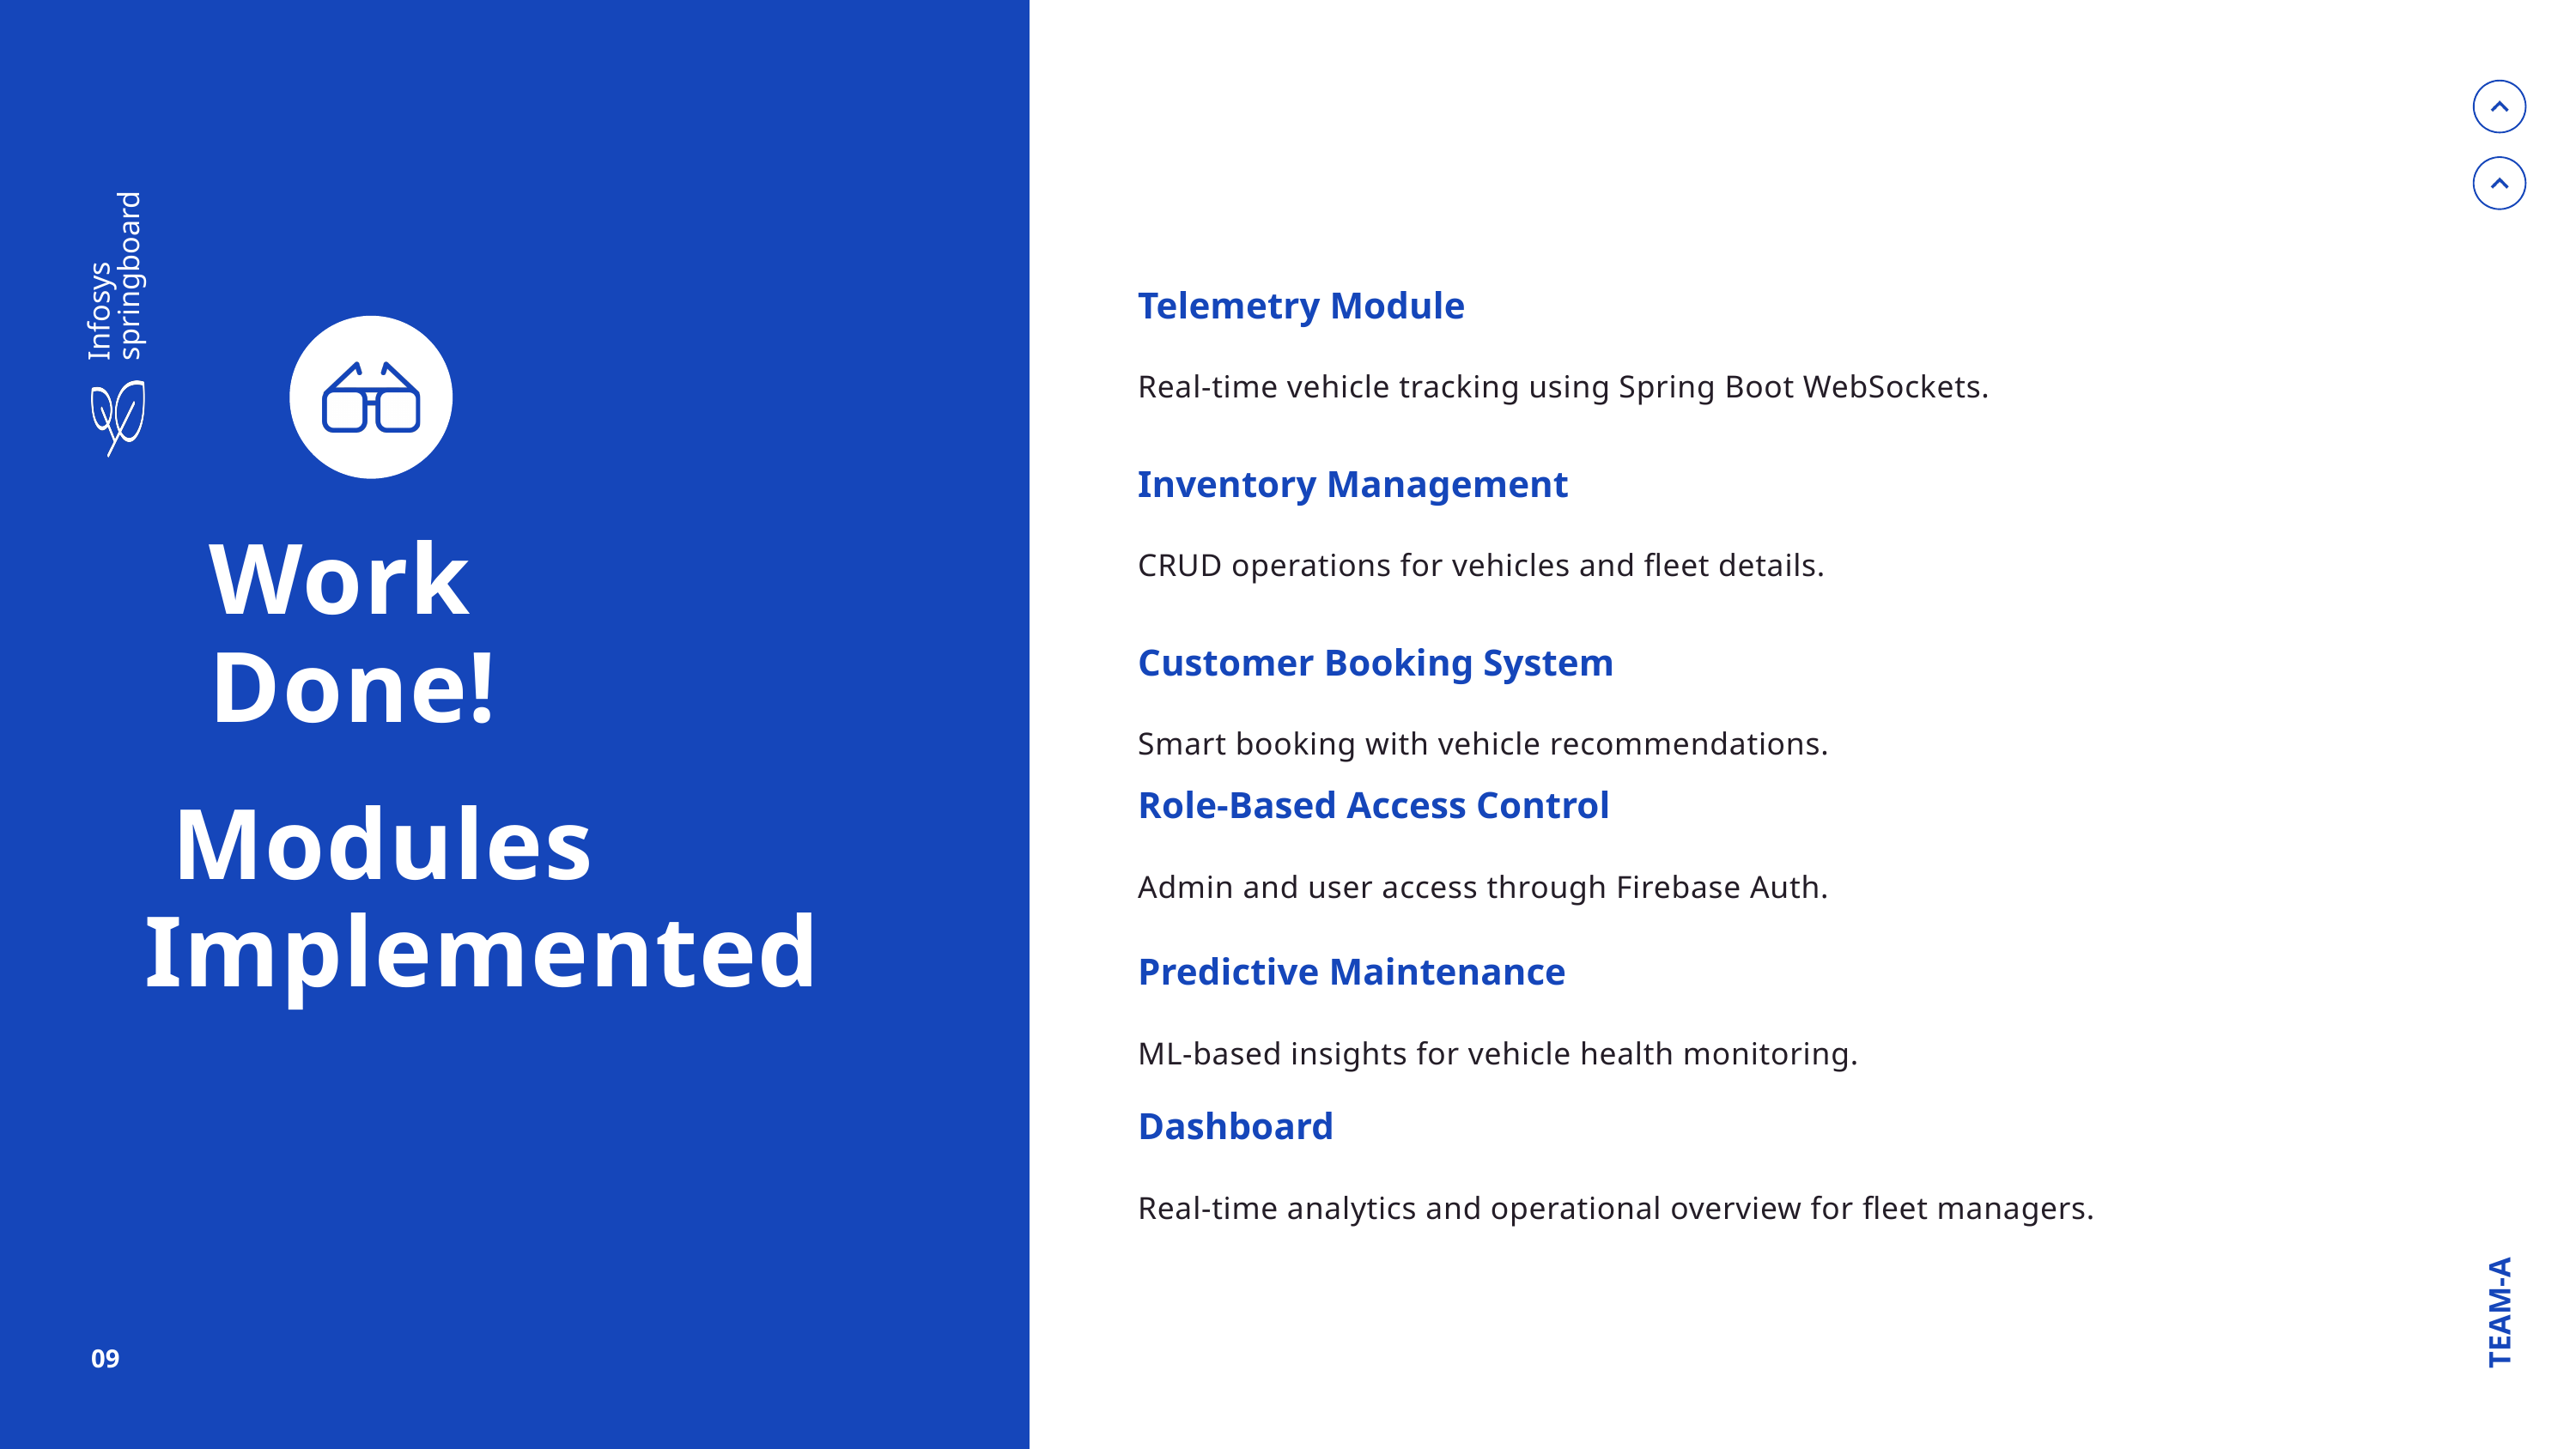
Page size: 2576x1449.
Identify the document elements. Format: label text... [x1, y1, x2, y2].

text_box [1137, 464, 2319, 578]
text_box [1137, 952, 2319, 1066]
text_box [1137, 642, 2319, 756]
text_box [1137, 285, 2319, 399]
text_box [2472, 79, 2527, 134]
text_box TEAM-A [2487, 1051, 2517, 1369]
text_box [0, 0, 1030, 1449]
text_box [289, 315, 453, 479]
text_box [1137, 1106, 2319, 1221]
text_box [2472, 155, 2527, 210]
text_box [1137, 785, 2319, 899]
